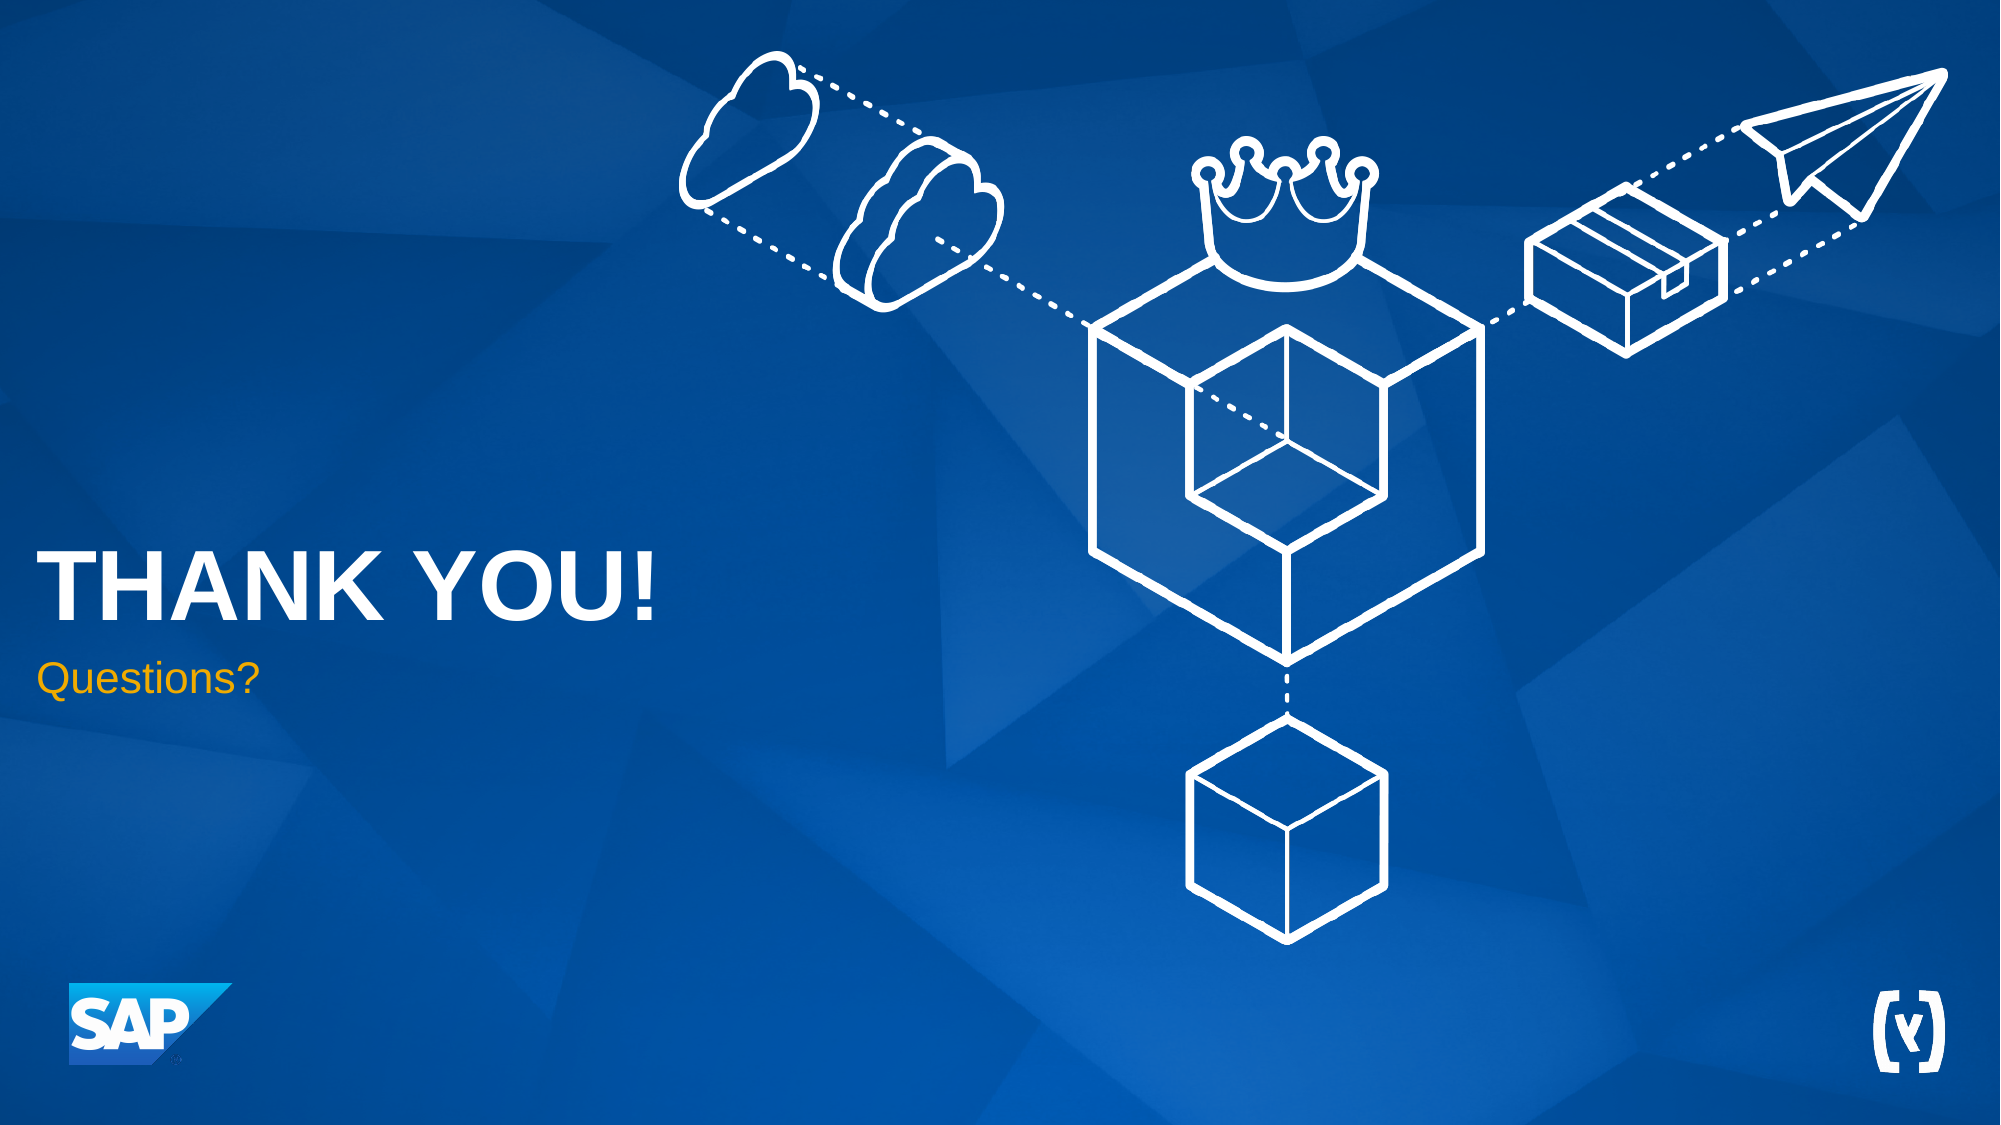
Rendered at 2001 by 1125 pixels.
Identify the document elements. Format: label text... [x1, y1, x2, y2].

title THANK YOU! [36, 476, 1088, 643]
subtitle Questions? [36, 648, 1088, 744]
picture [0, 0, 2000, 1125]
